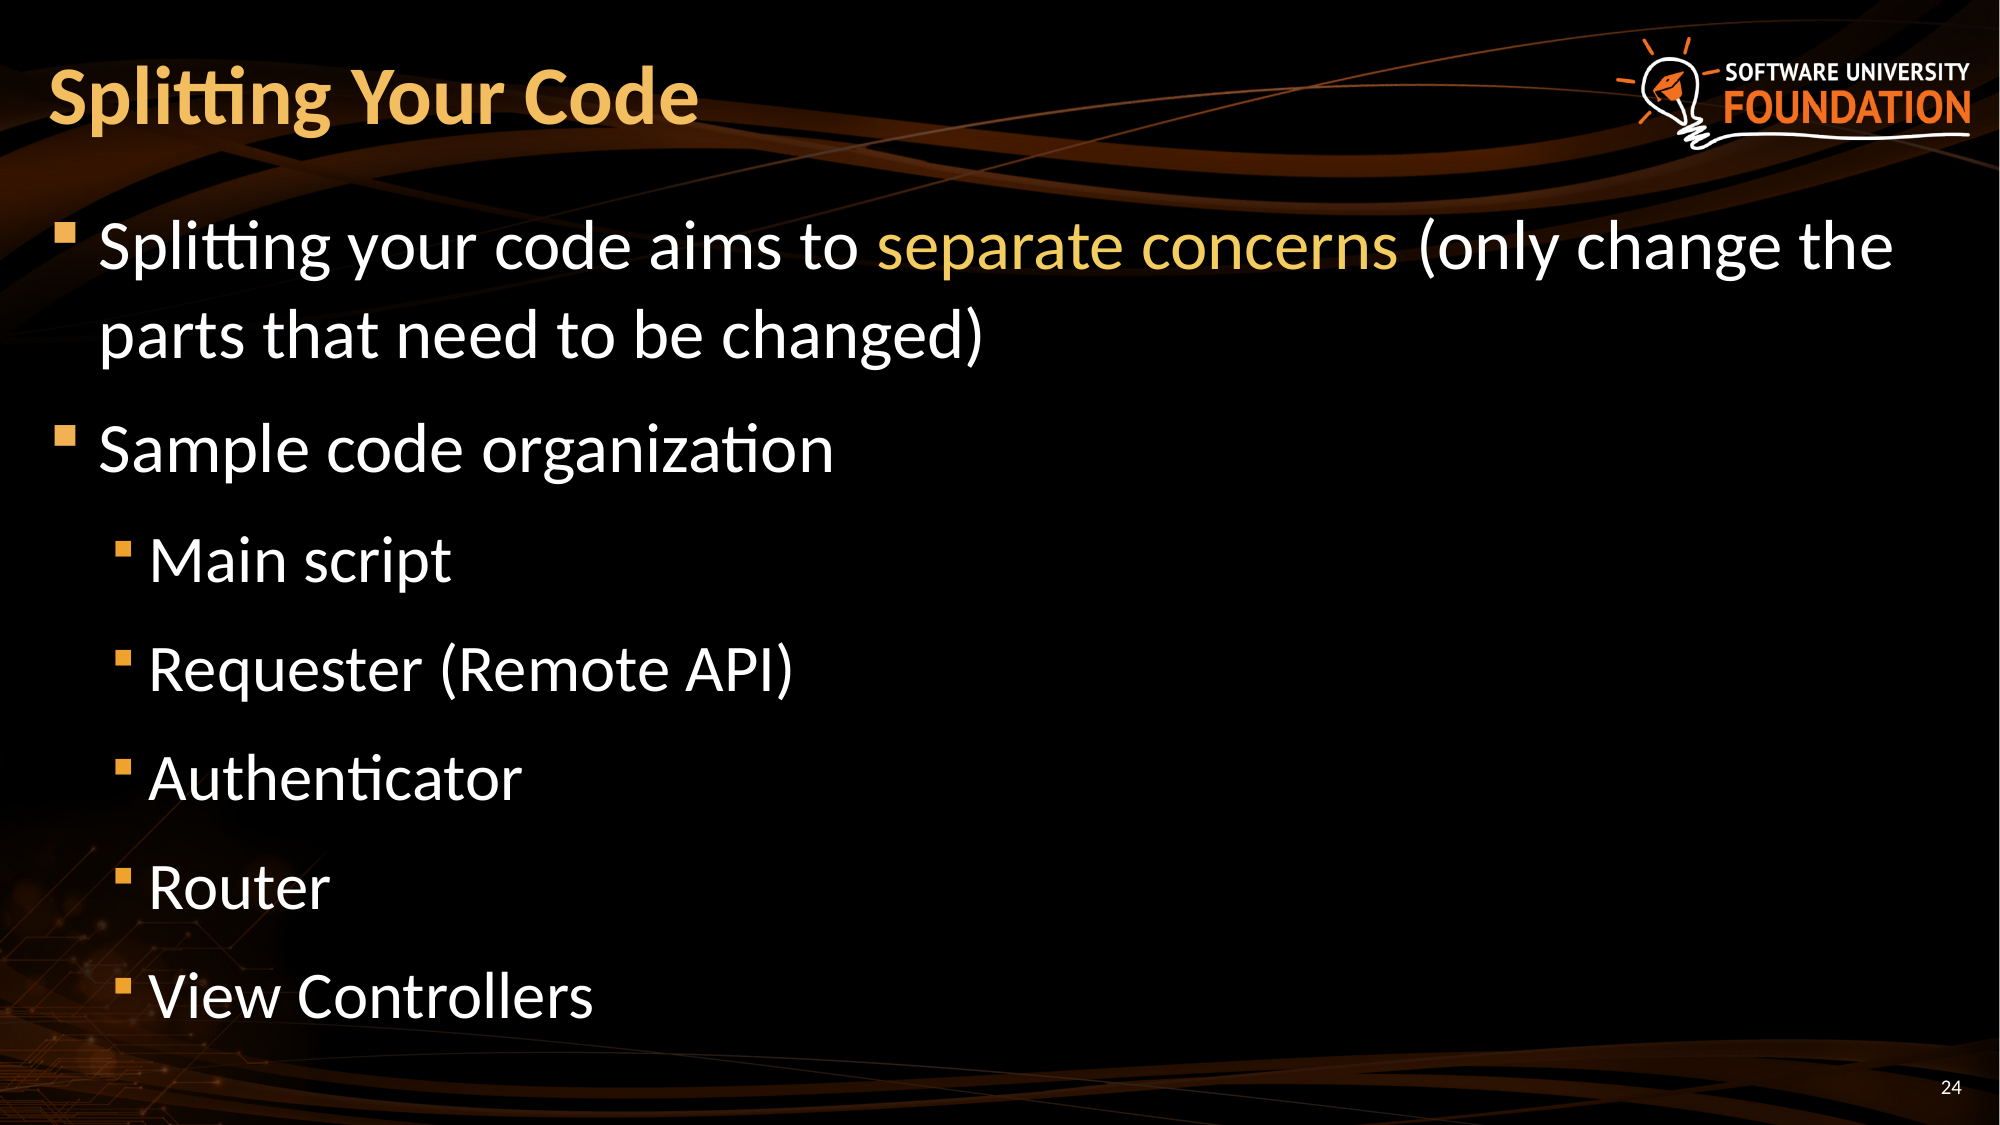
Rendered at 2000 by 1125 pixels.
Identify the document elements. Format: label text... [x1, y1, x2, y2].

picture [0, 0, 2000, 1125]
title Splitting Your Code [30, 6, 1602, 189]
list Splitting your code aims to separate concerns (only change the parts that need to be changed) Sample code organization Main script Requester (Remote API) Authenticator Router View Controllers [31, 188, 1968, 1103]
